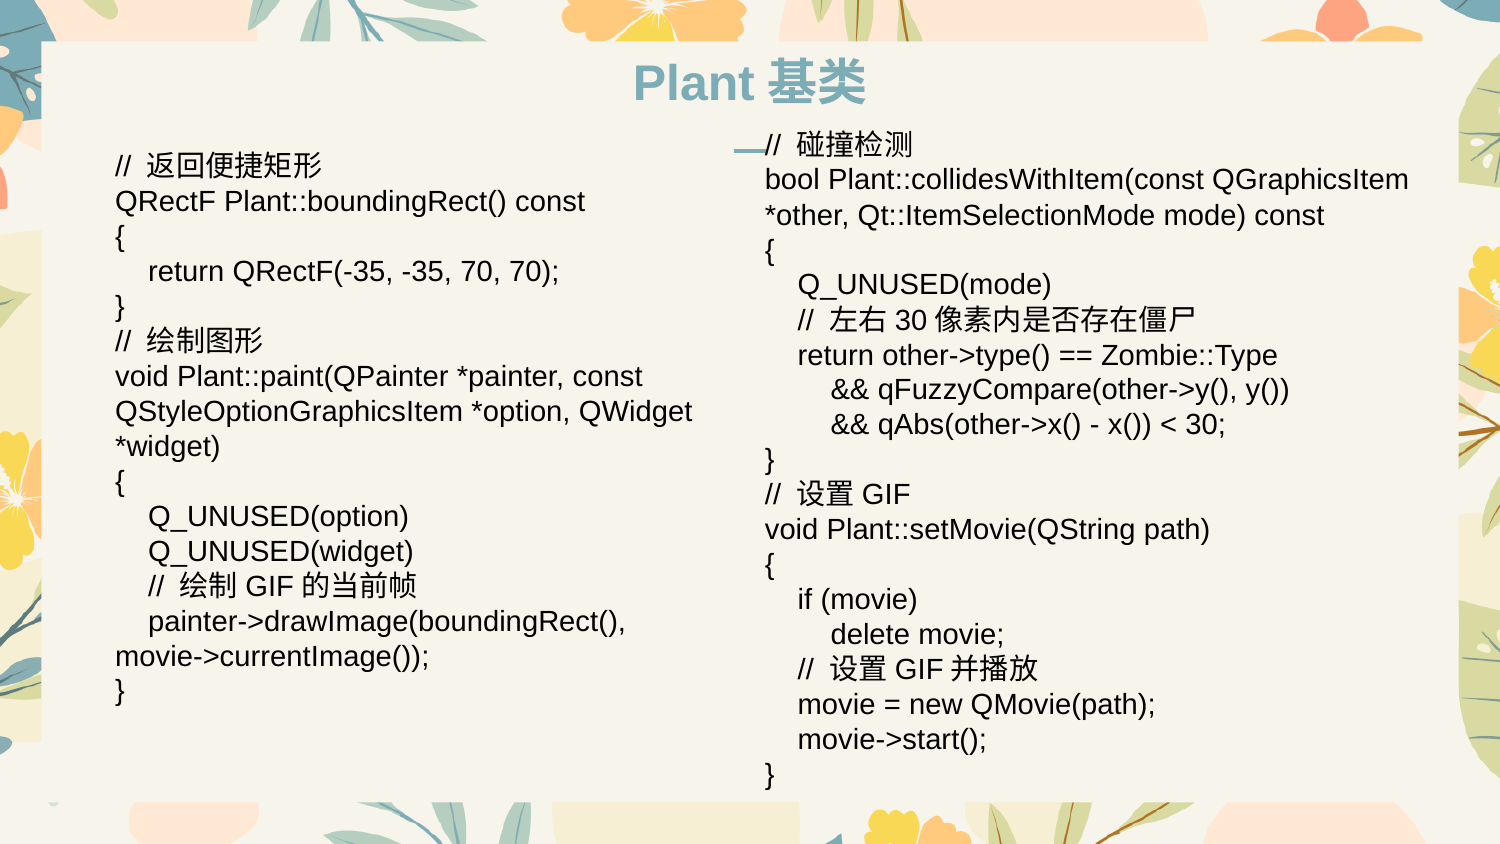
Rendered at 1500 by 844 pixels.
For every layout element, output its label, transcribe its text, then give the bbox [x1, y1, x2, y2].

text_box // 碰撞检测 bool Plant::collidesWithItem(const QGraphicsItem *other, Qt::ItemSelectionMode mode) const { Q_UNUSED(mode) // 左右30像素内是否存在僵尸 return other->type() == Zombie::Type && qFuzzyCompare(other->y(), y()) && qAbs(other->x() - x()) < 30; } // 设置GIF void Plant::setMovie(QString path) { if (movie) delete movie; // 设置GIF并播放 movie = new QMovie(path); movie->start(); } [749, 118, 1480, 833]
picture [0, 0, 1500, 844]
text_box // 返回便捷矩形 QRectF Plant::boundingRect() const { return QRectF(-35, -35, 70, 70); } // 绘制图形 void Plant::paint(QPainter *painter, const QStyleOptionGraphicsItem *option, QWidget *widget) { Q_UNUSED(option) Q_UNUSED(widget) // 绘制GIF的当前帧 painter->drawImage(boundingRect(), movie->currentImage()); } [100, 139, 734, 715]
text_box Plant基类 [618, 42, 882, 118]
